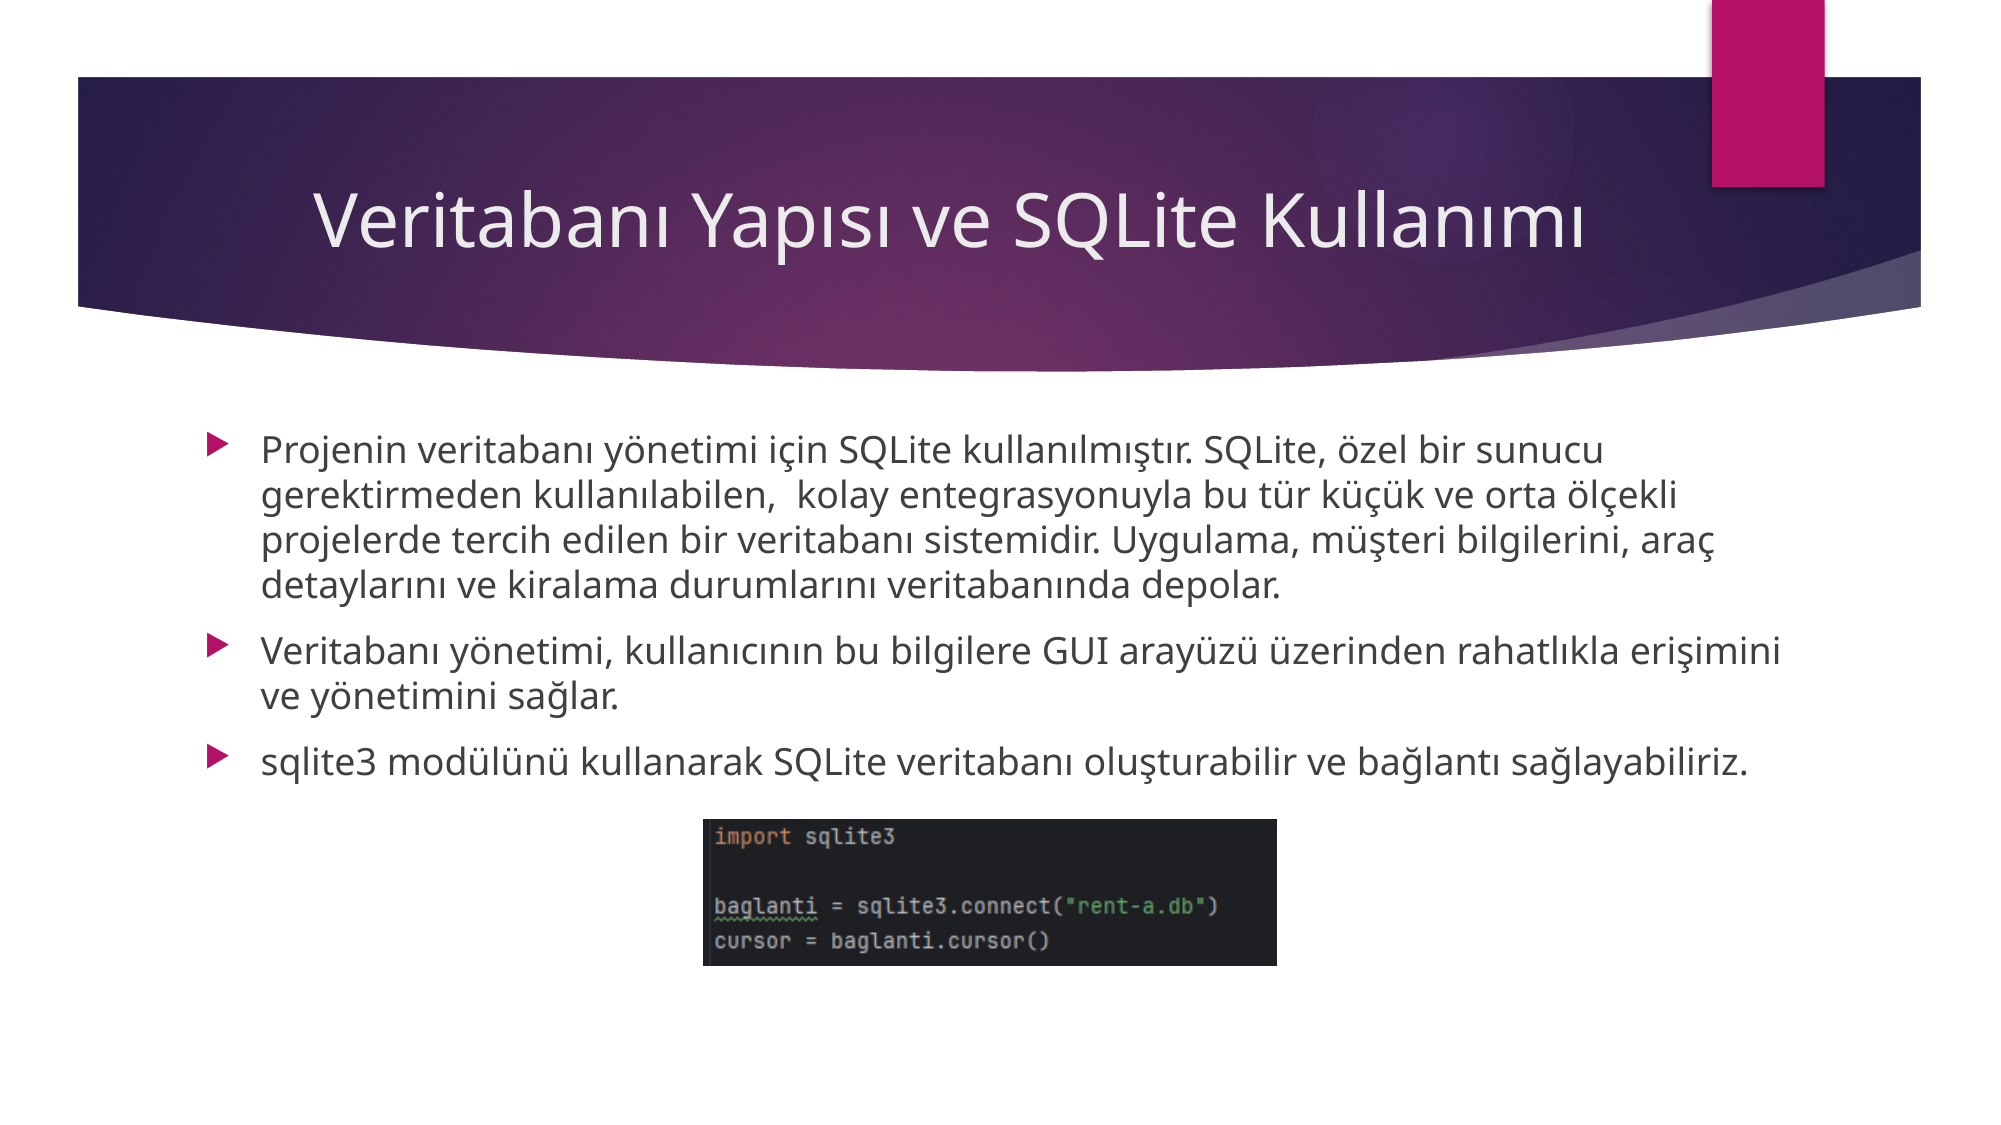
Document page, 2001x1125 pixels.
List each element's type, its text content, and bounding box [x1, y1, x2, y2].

picture [702, 819, 1277, 966]
title Veritabanı Yapısı ve SQLite Kullanımı [298, 159, 1737, 276]
list Projenin veritabanı yönetimi için SQLite kullanılmıştır. SQLite, özel bir sunucu gerektirmeden kullanılabilen, kolay entegrasyonuyla bu tür küçük ve orta ölçekli projelerde tercih edilen bir veritabanı sistemidir. Uygulama, müşteri bilgilerini, araç detaylarını ve kiralama durumlarını veritabanında depolar. Veritabanı yönetimi, kullanıcının bu bilgilere GUI arayüzü üzerinden rahatlıkla erişimini ve yönetimini sağlar. sqlite3 modülünü kullanarak SQLite veritabanı oluşturabilir ve bağlantı sağlayabiliriz. [189, 418, 1846, 1049]
